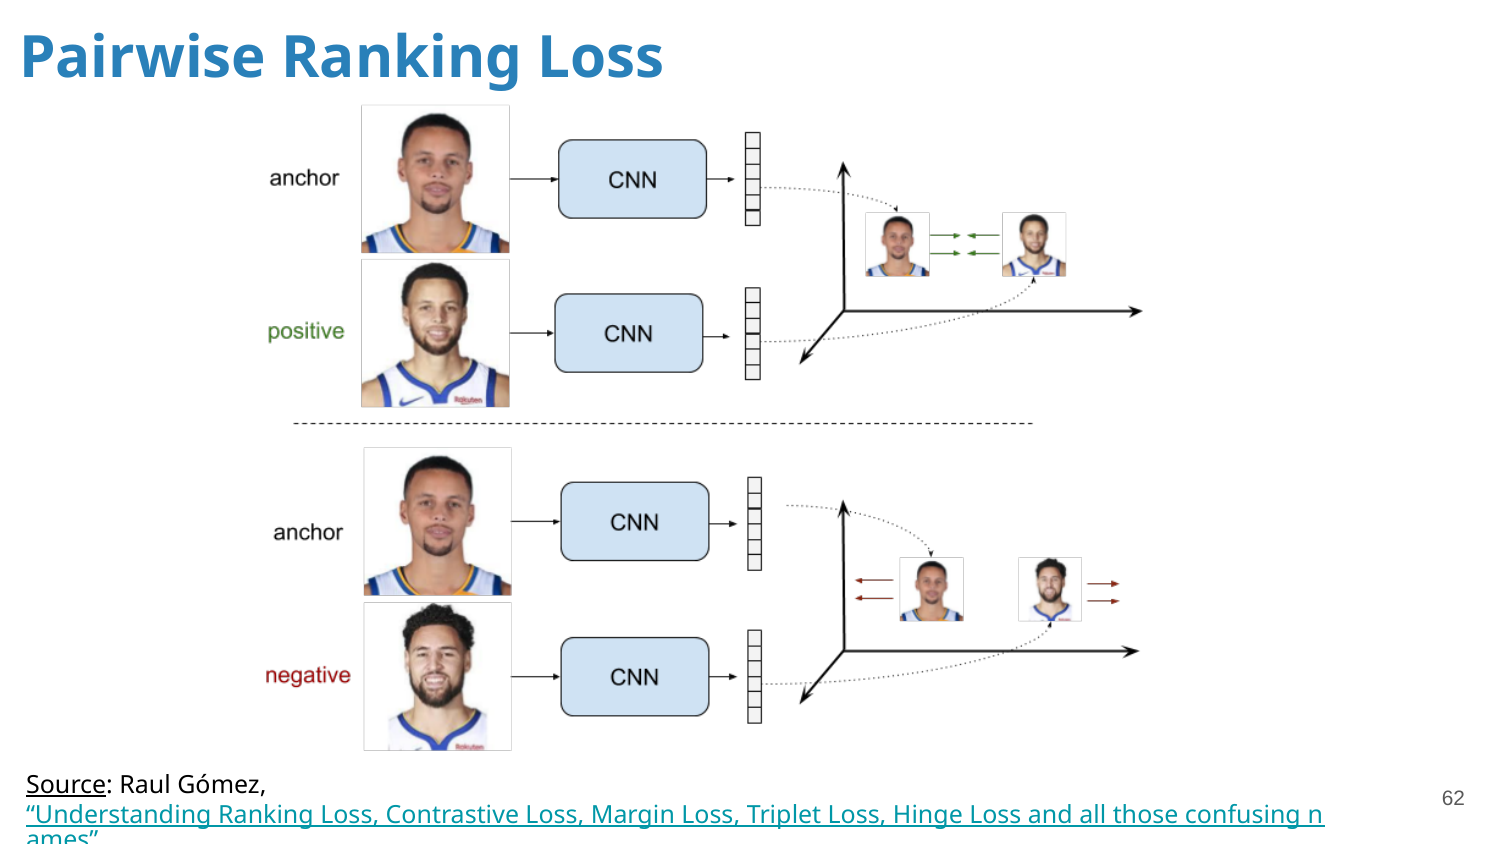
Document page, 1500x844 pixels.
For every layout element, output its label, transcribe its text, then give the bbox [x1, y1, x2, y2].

picture [252, 99, 1154, 752]
text_box Pairwise Ranking Loss [4, 4, 1402, 99]
slide_number ‹#› [1389, 764, 1480, 830]
text_box Source: Raul Gómez, “Understanding Ranking Loss, Contrastive Loss, Margin Loss, Triplet Loss, Hinge Loss and all those confusing names” (2019) [10, 753, 1345, 803]
